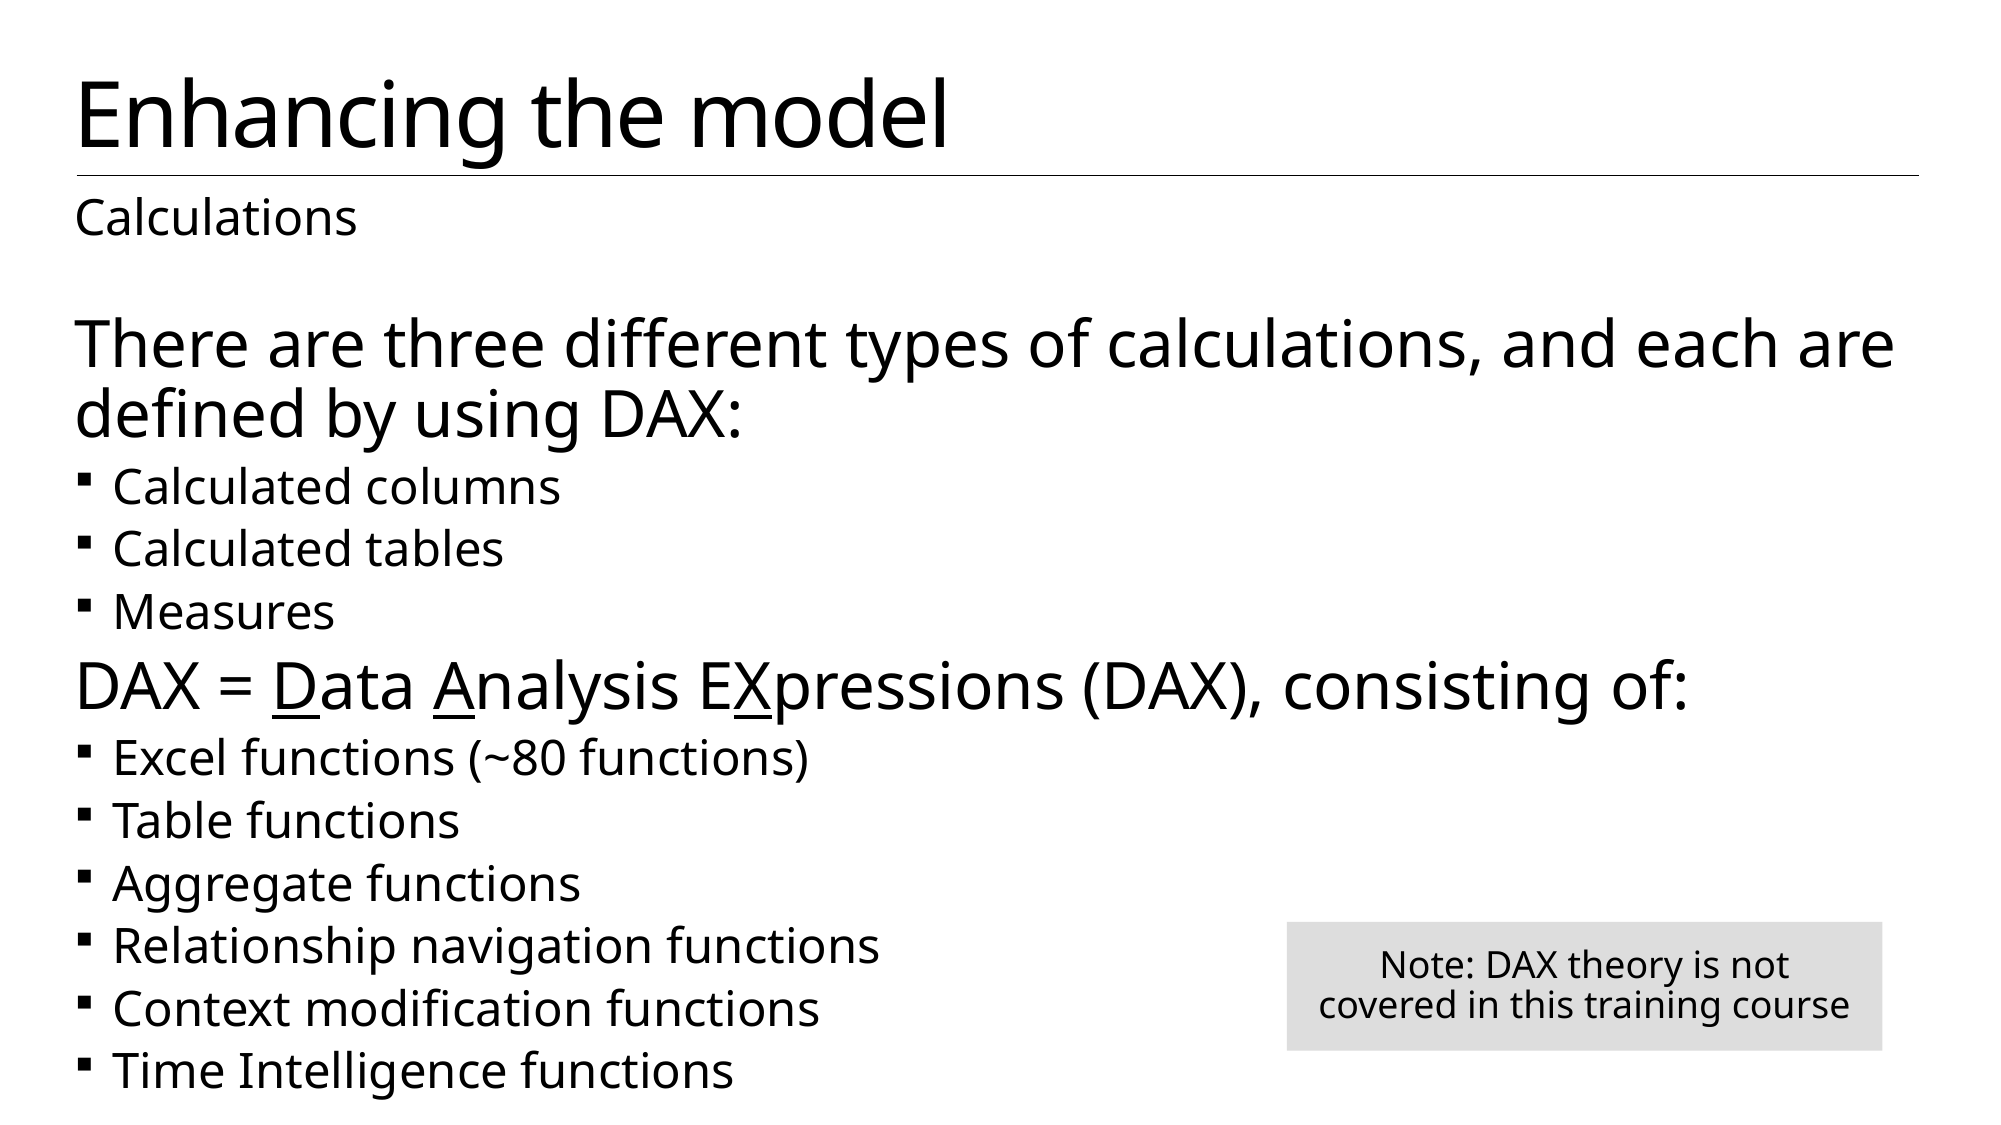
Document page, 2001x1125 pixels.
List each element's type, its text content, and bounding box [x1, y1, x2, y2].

list Calculations [44, 191, 1957, 247]
list There are three different types of calculations, and each are defined by using DAX: Calculated columns Calculated tables Measures DAX = Data Analysis EXpressions (DAX), consisting of: Excel functions (~80 functions) Table functions Aggregate functions Relationship navigation functions Context modification functions Time Intelligence functions [44, 287, 1974, 1125]
title Enhancing the model [44, 59, 1957, 178]
text_box Note: DAX theory is not covered in this training course [1286, 921, 1883, 1051]
